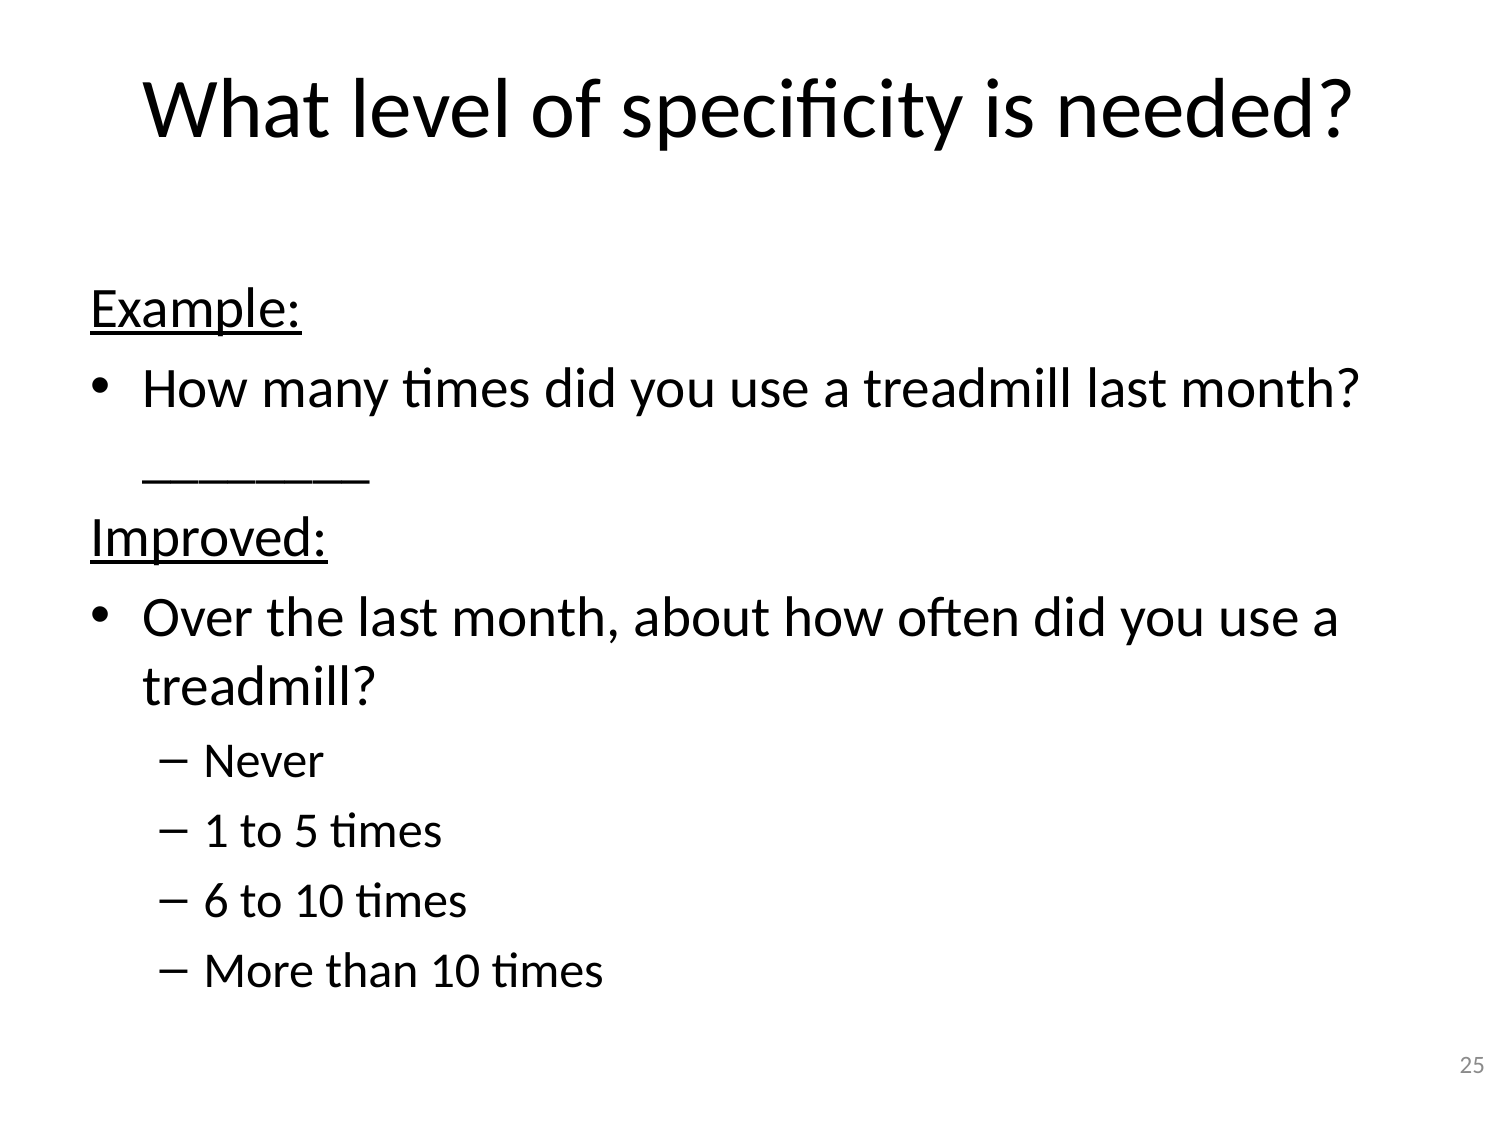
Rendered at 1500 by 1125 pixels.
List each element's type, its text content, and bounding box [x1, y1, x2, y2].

slide_number 25 [1149, 1024, 1500, 1103]
title What level of specificity is needed? [24, 45, 1475, 163]
list Example: How many times did you use a treadmill last month? ________ Improved: Over the last month, about how often did you use a treadmill? Never 1 to 5 times 6 to 10 times More than 10 times [75, 262, 1425, 1005]
